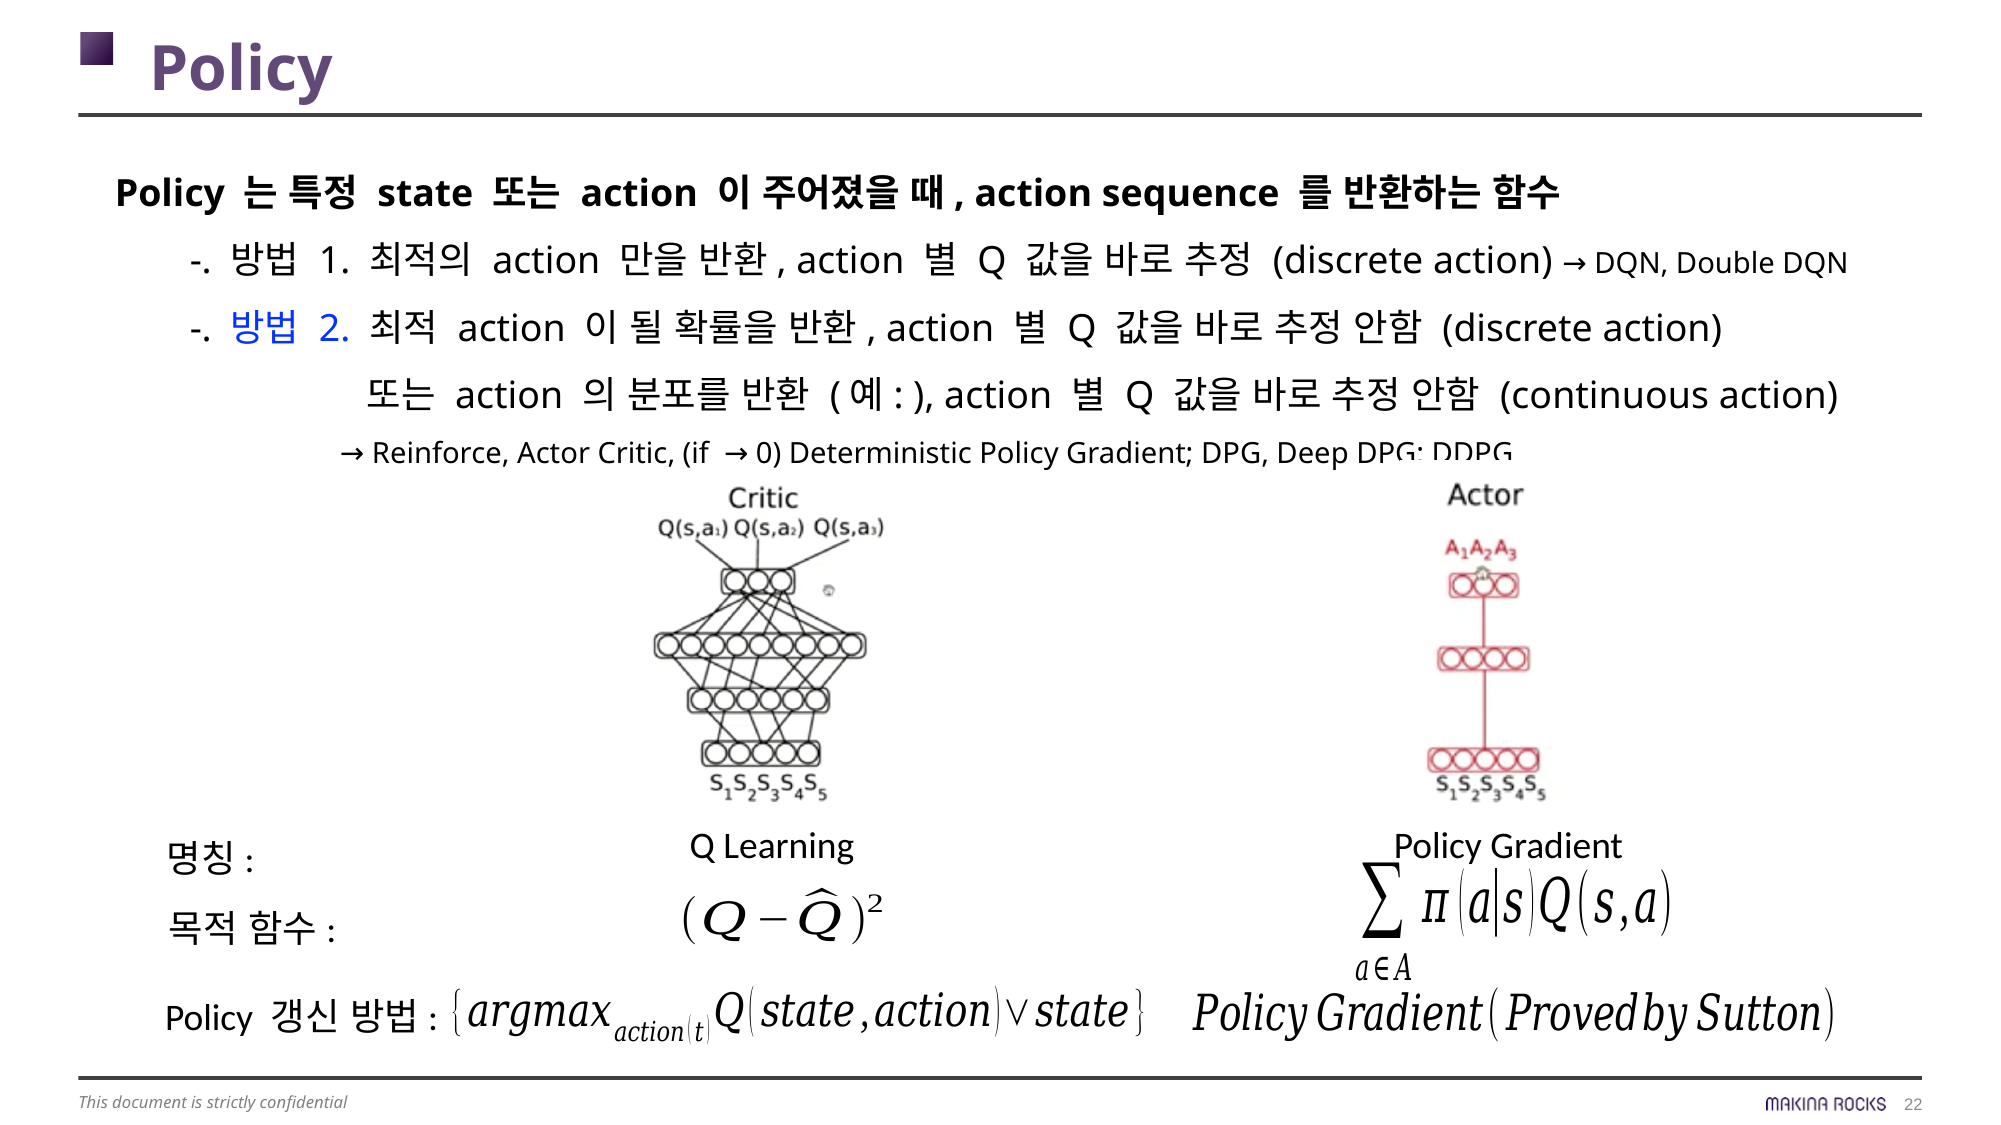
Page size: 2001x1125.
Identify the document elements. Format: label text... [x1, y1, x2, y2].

picture [1766, 1097, 1886, 1111]
picture [625, 469, 898, 806]
picture [80, 32, 114, 65]
text_box 명칭: [151, 827, 278, 887]
picture [1400, 460, 1596, 826]
text_box Q Learning [674, 814, 870, 874]
text_box Policy 갱신 방법: [150, 985, 453, 1046]
text_box Policy Gradient [1379, 814, 1639, 874]
text_box Policy [134, 19, 2000, 121]
text_box 목적 함수: [154, 897, 352, 958]
